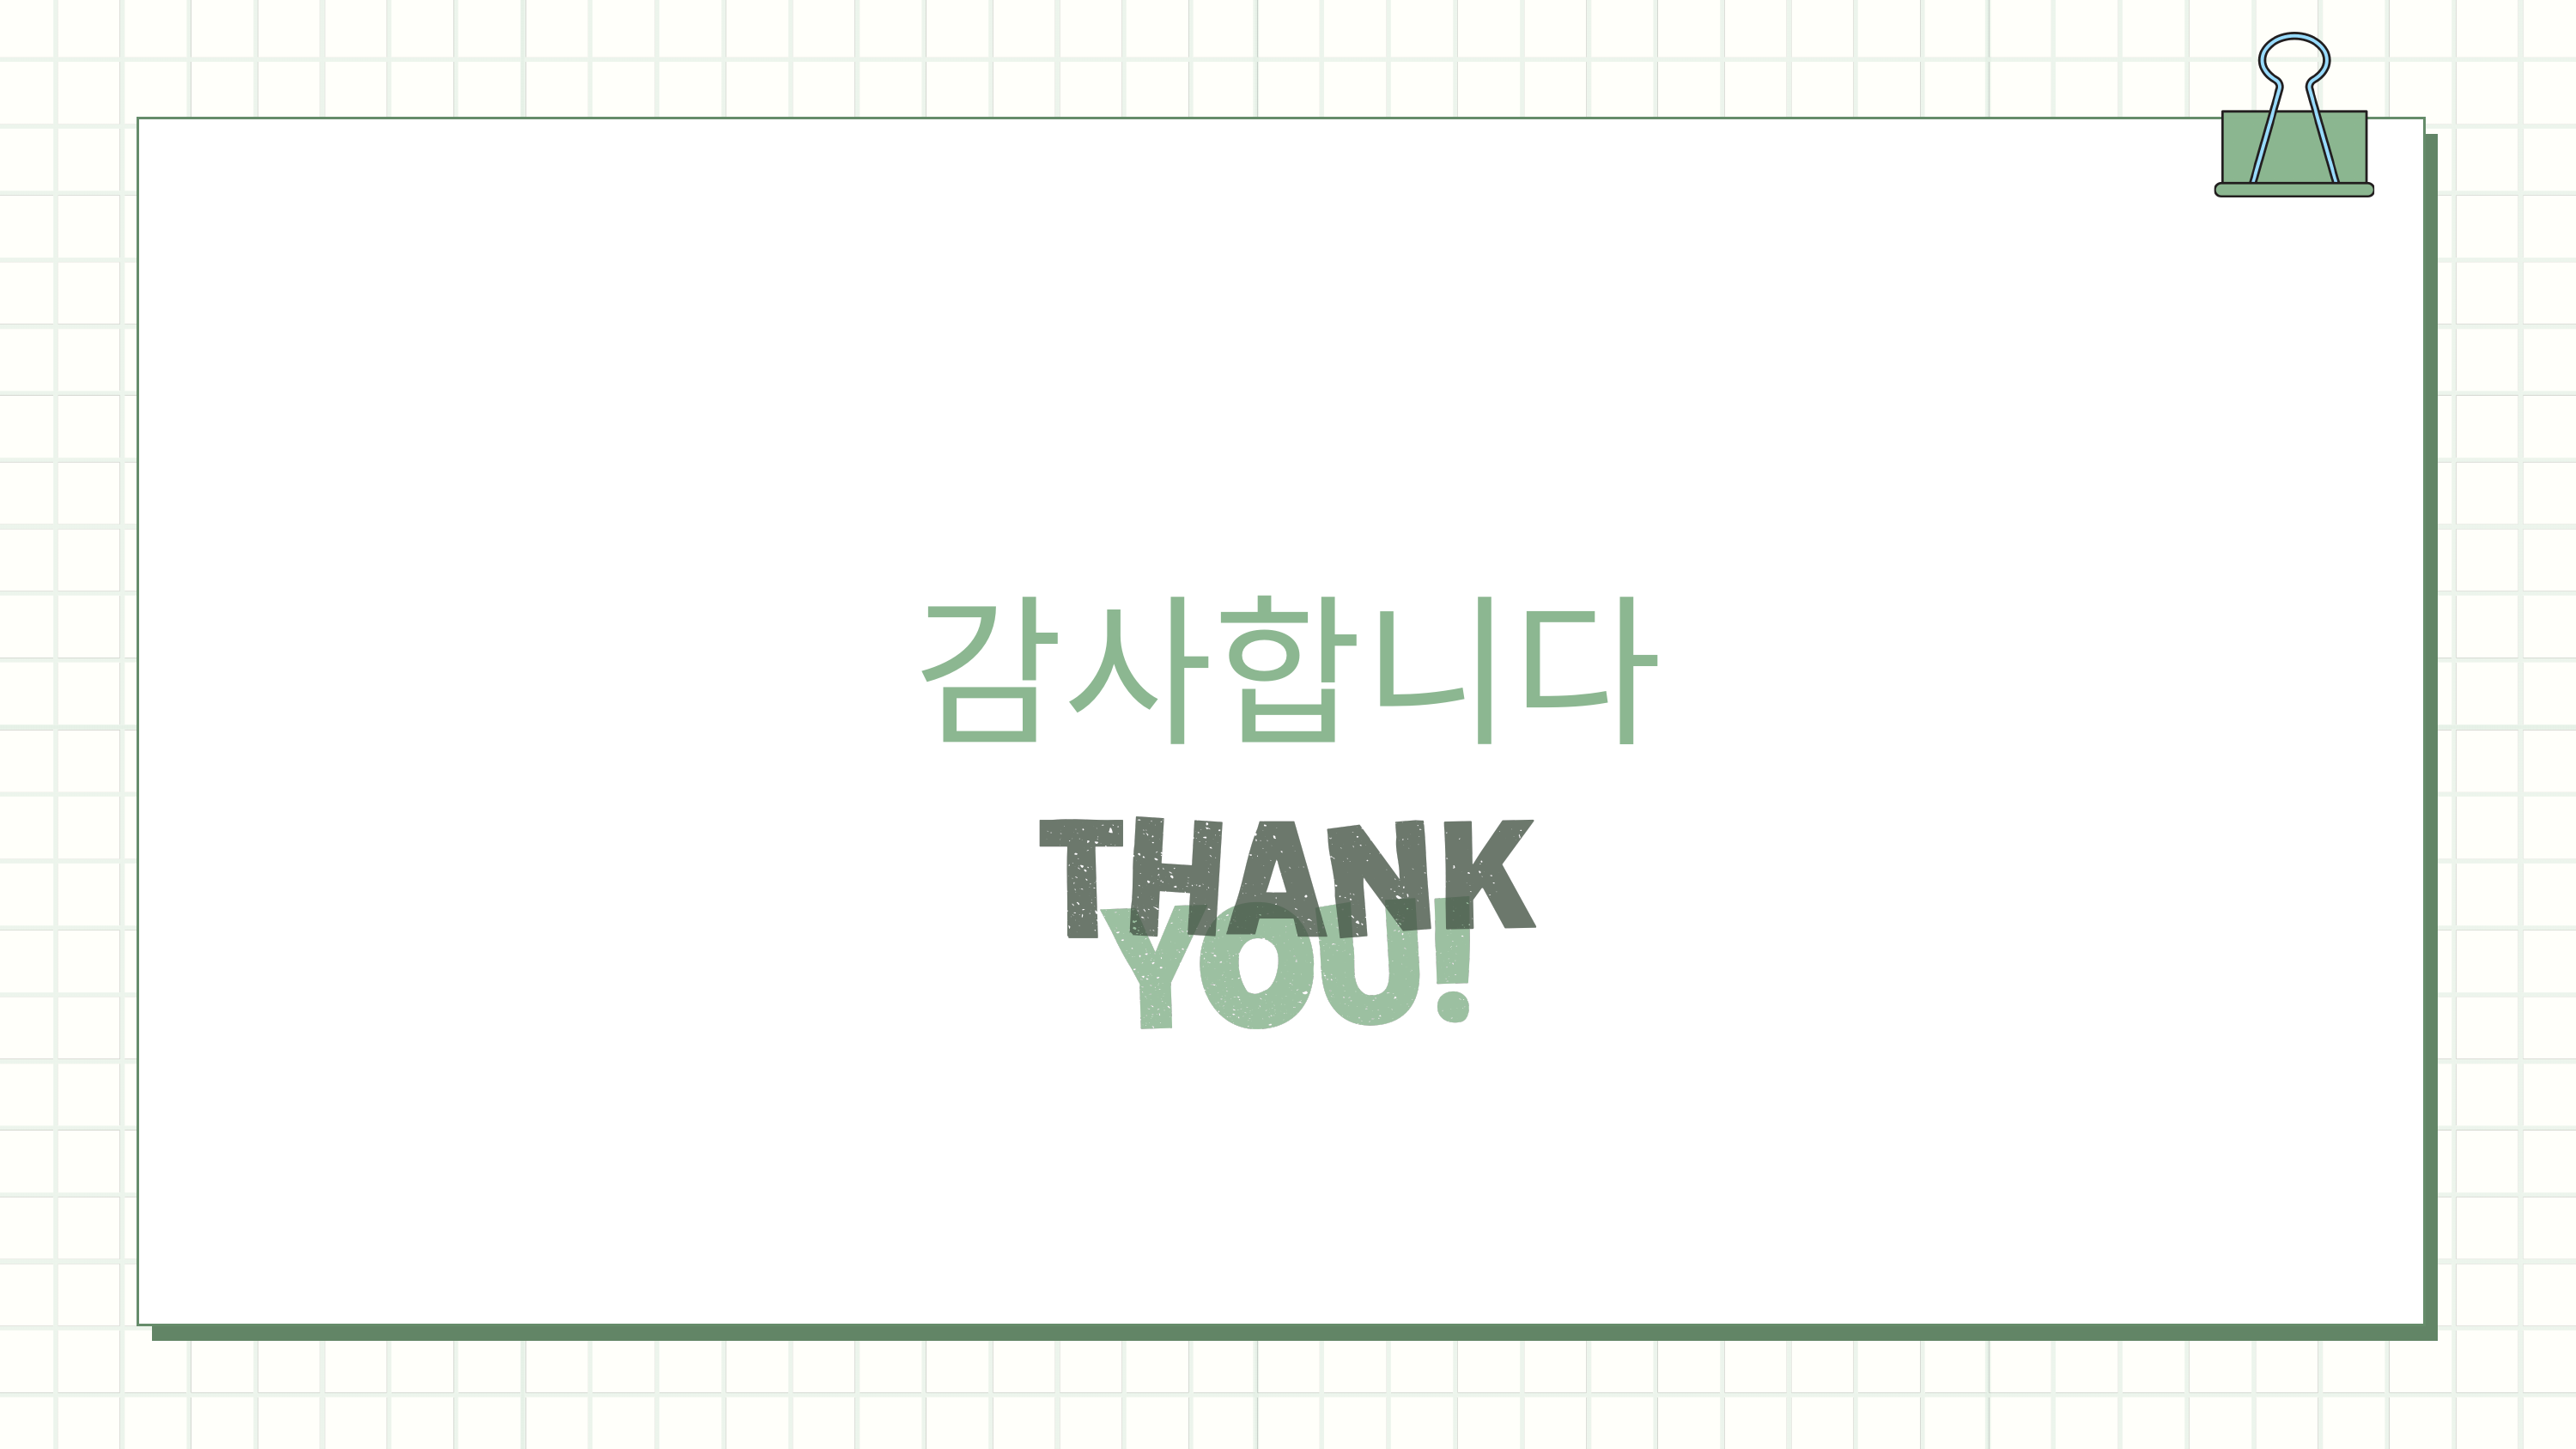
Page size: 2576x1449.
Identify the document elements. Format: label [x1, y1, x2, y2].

text_box [137, 118, 2439, 1341]
text_box [0, 0, 2576, 1449]
